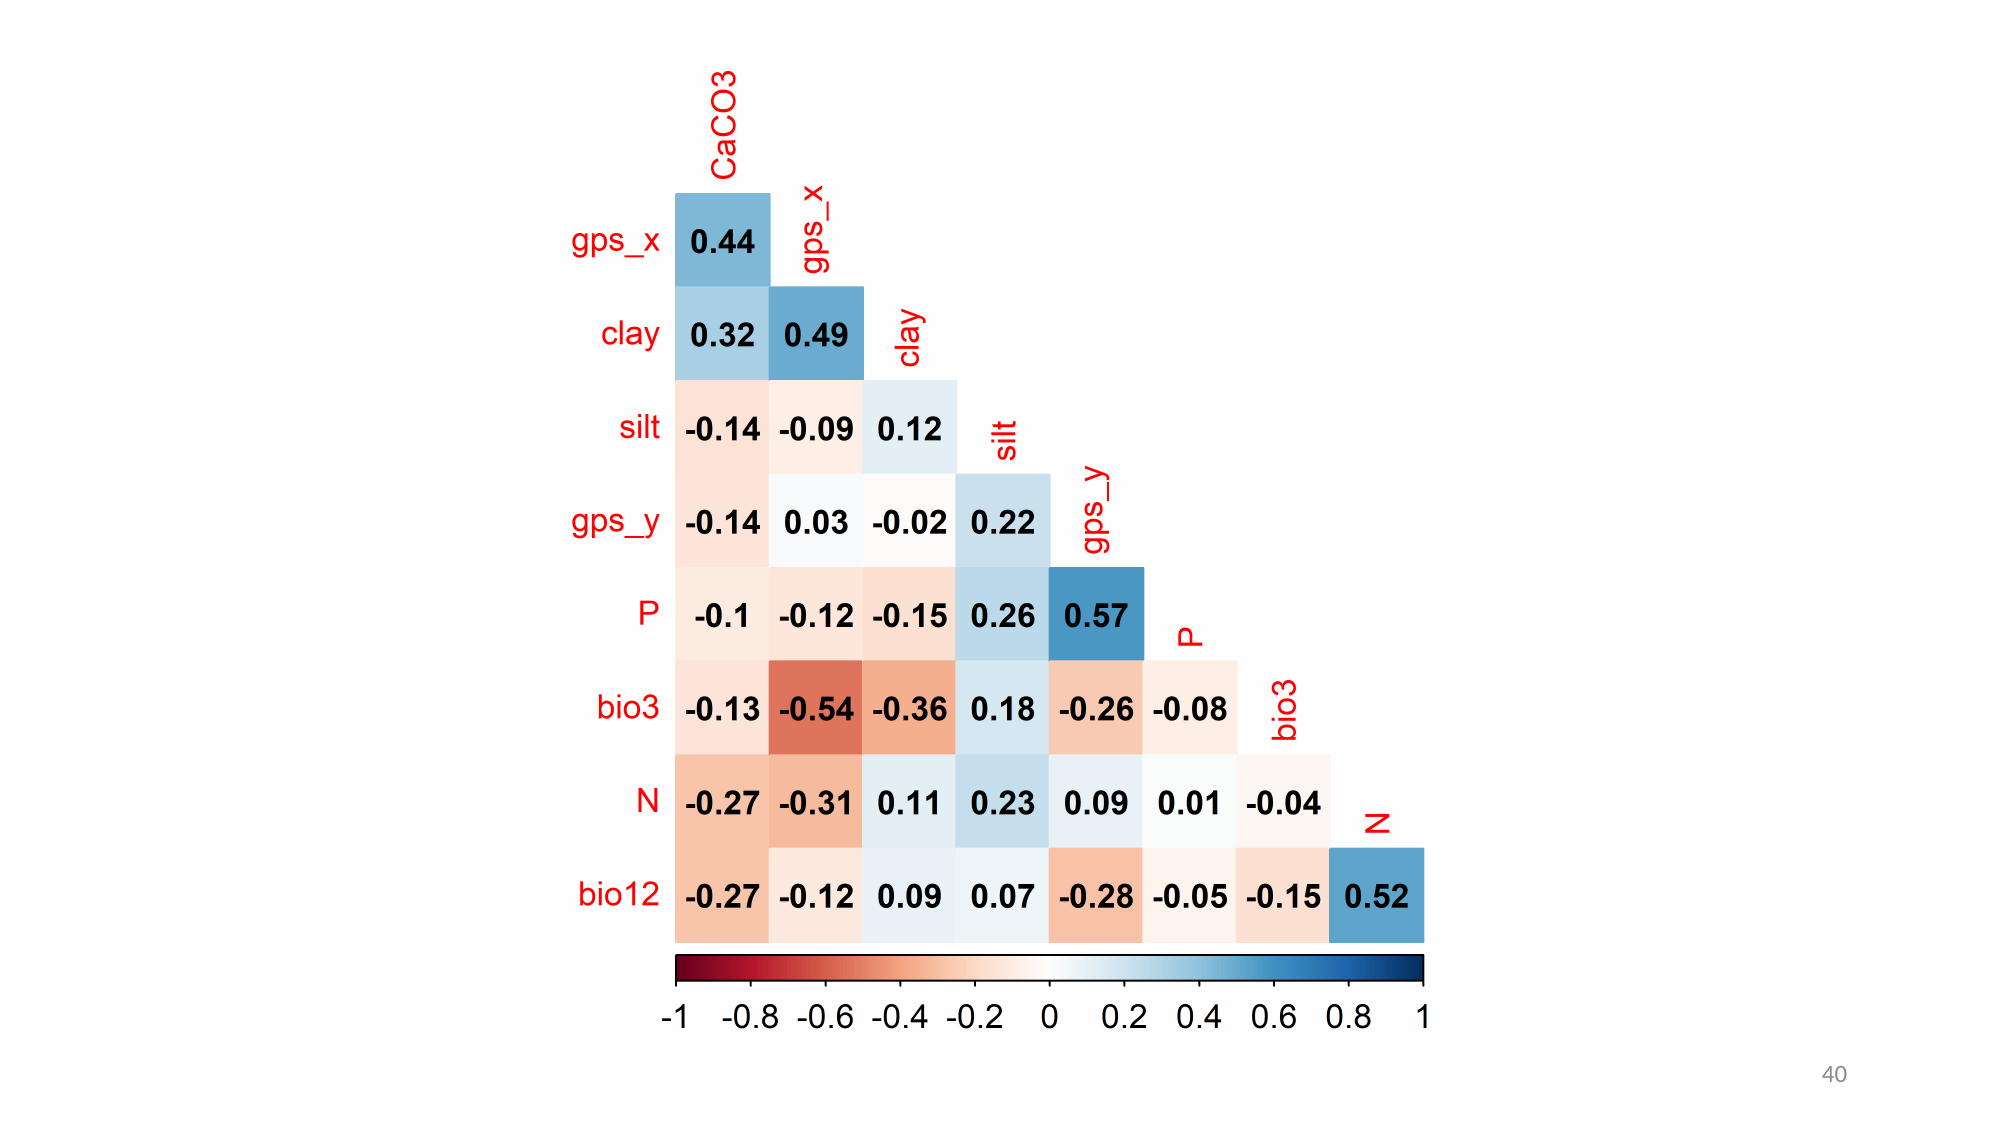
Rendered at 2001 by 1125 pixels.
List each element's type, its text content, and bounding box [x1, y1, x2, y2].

slide_number 40 [1412, 1063, 1863, 1103]
picture [0, 62, 2000, 1063]
